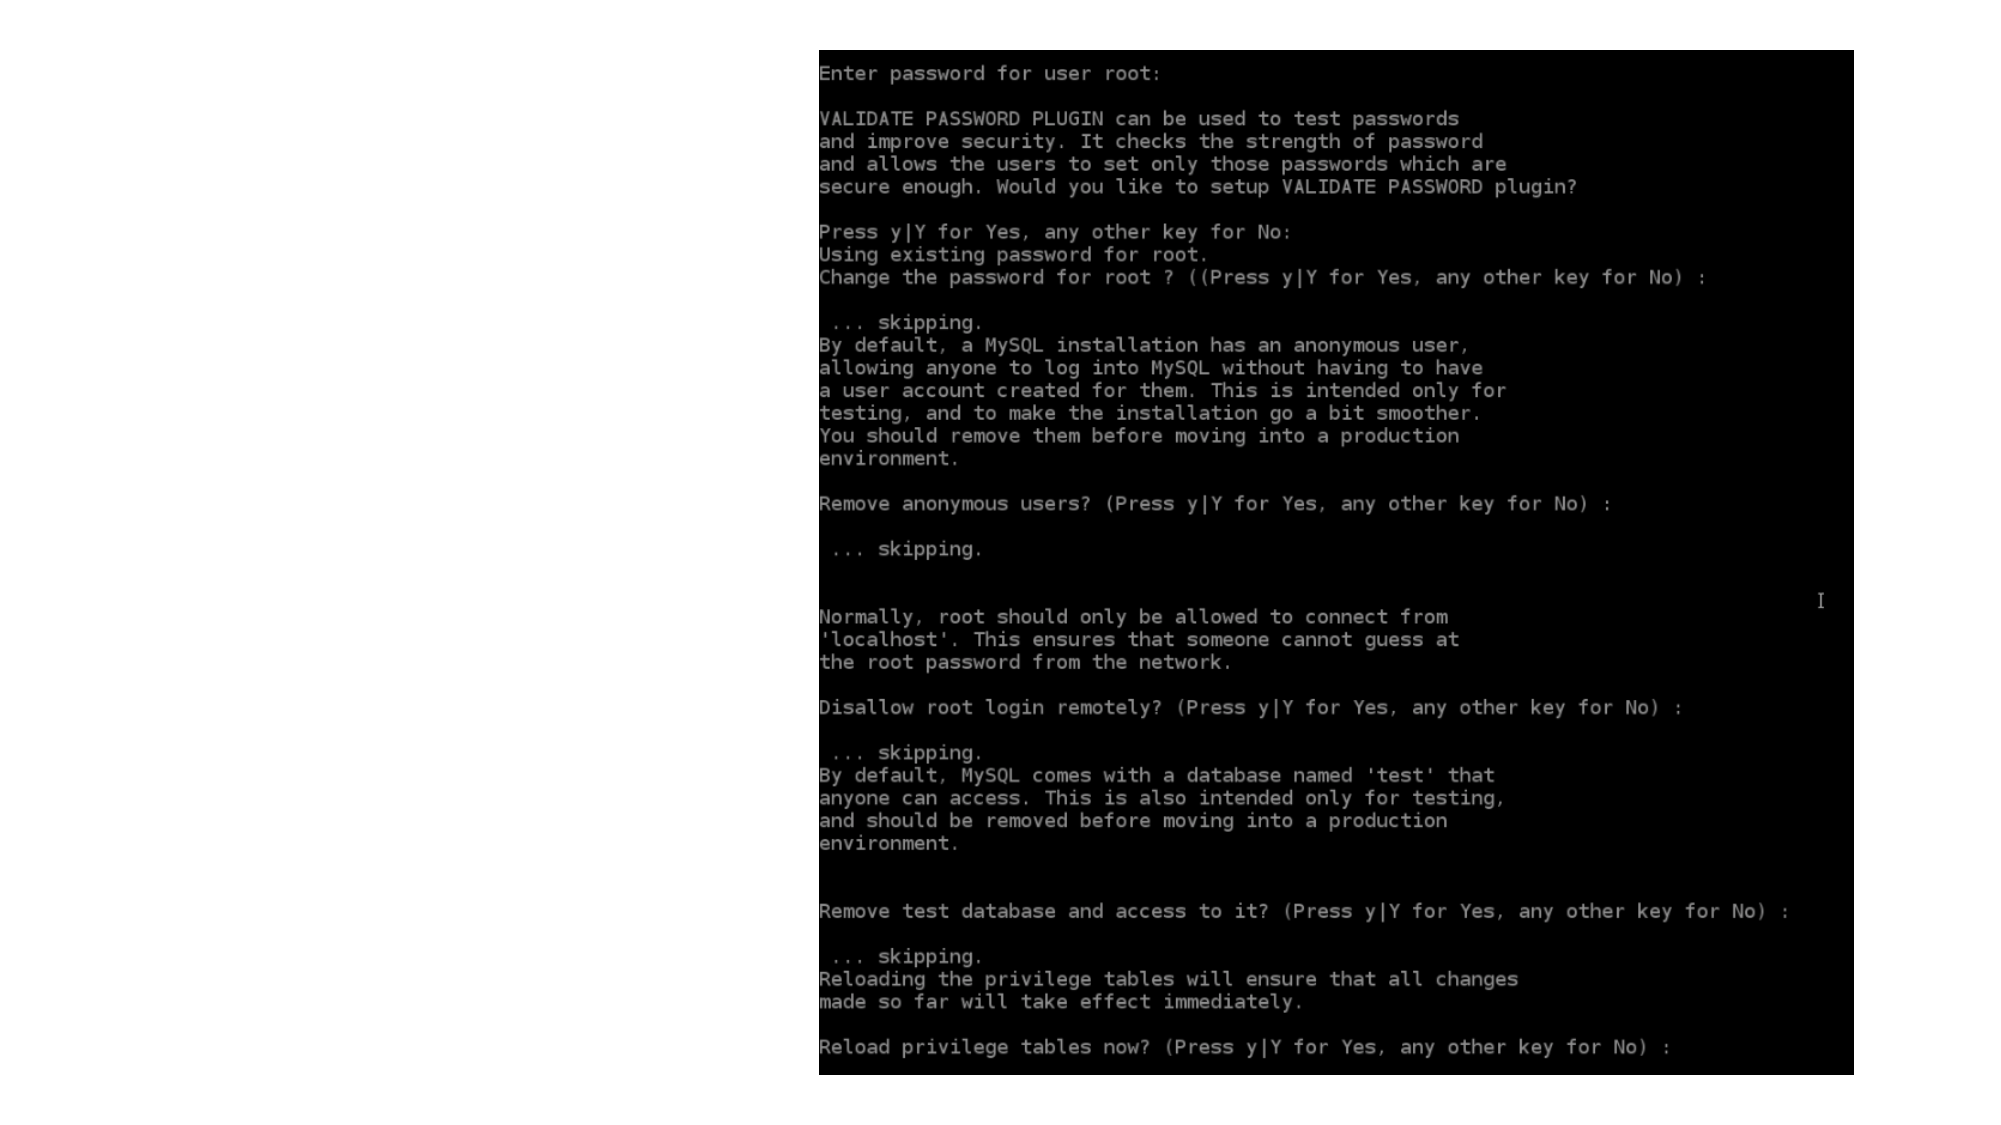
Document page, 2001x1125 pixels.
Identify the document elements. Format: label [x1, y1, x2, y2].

picture [819, 50, 1854, 1075]
